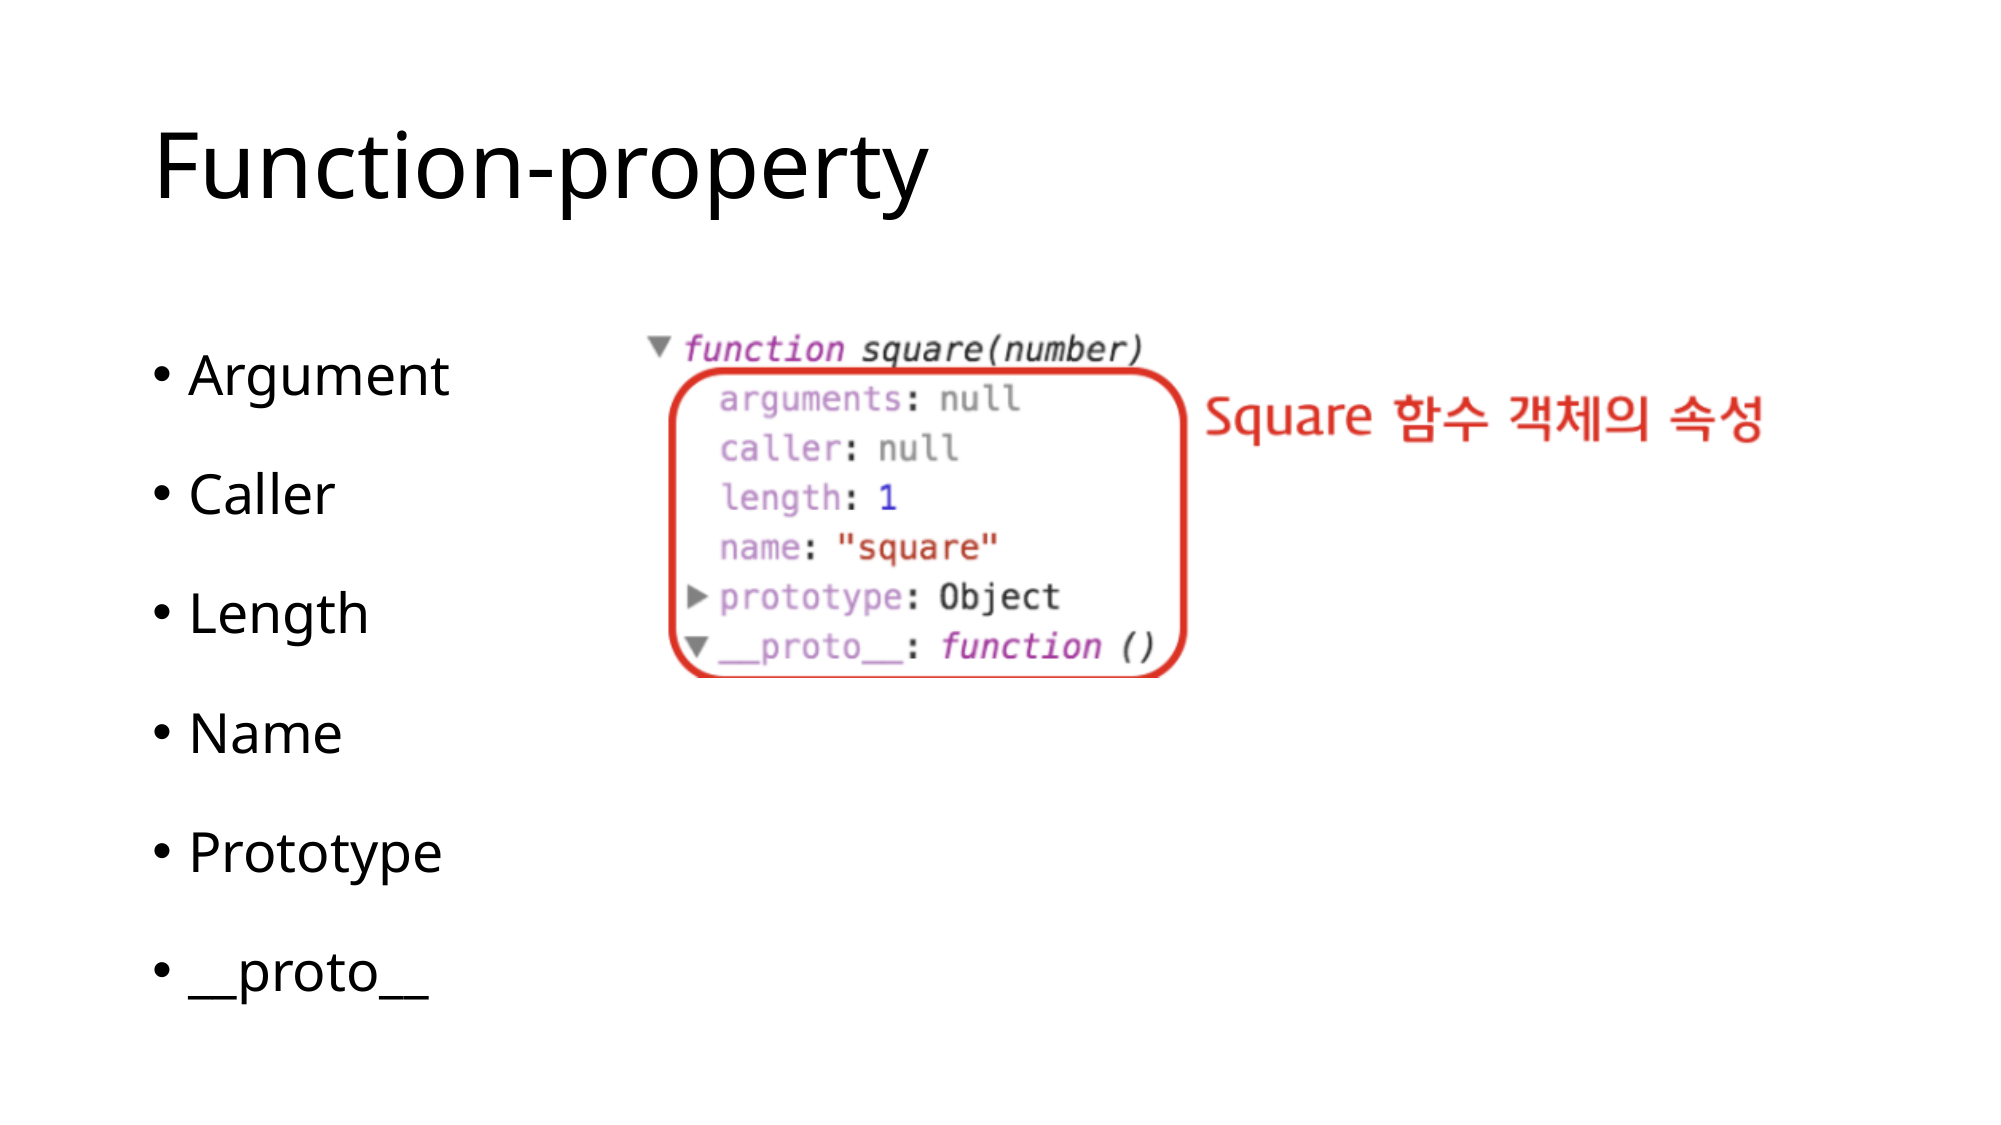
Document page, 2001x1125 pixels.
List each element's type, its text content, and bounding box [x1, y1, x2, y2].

picture [640, 299, 1909, 678]
title Function-property [137, 59, 1863, 278]
list Argument Caller Length Name Prototype __proto__ [137, 299, 1863, 1014]
